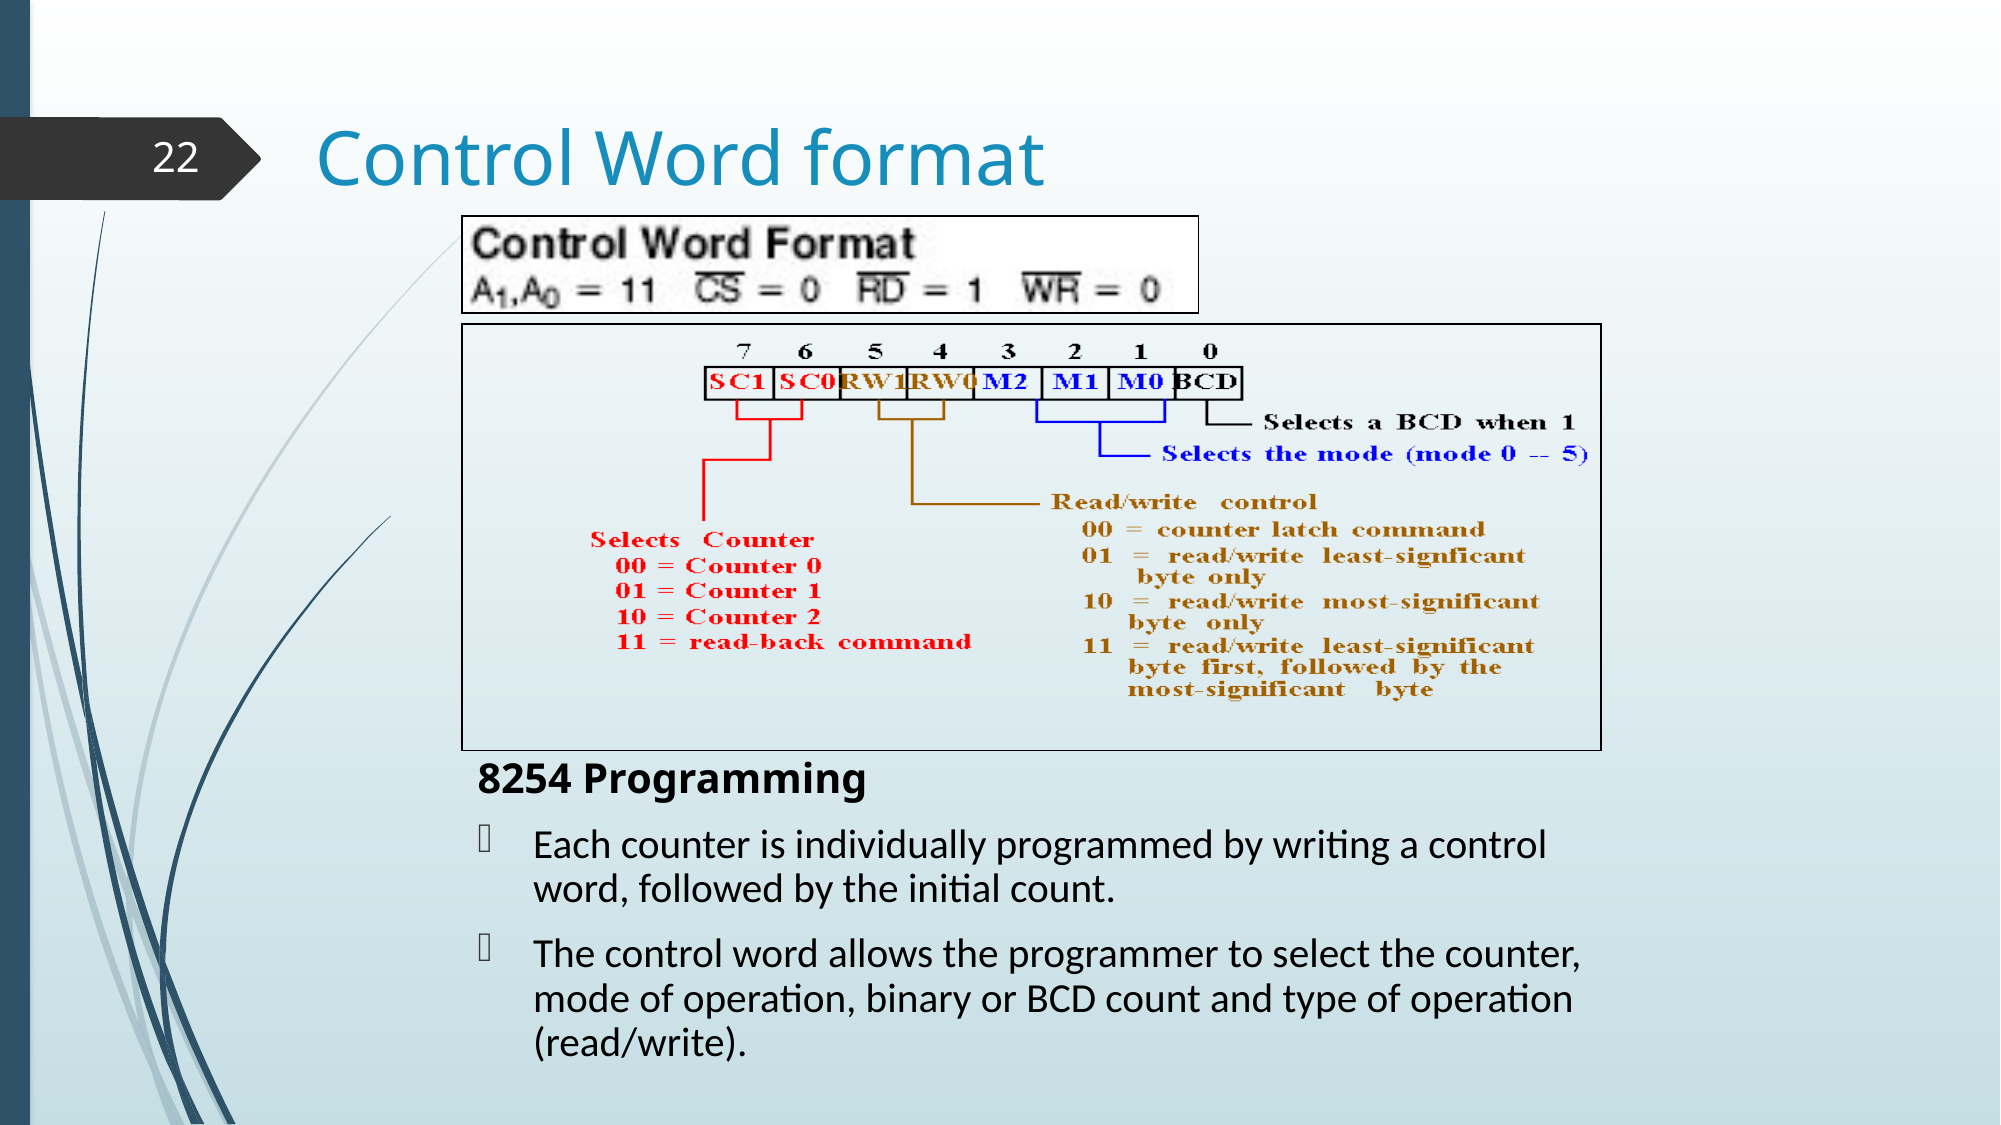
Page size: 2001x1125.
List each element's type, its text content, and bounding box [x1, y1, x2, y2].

title Control Word format [300, 102, 1763, 313]
slide_number 22 [87, 129, 216, 190]
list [462, 324, 1601, 751]
list 8254 Programming Each counter is individually programmed by writing a control word, followed by the initial count. The control word allows the programmer to select the counter, mode of operation, binary or BCD count and type of operation (read/write). [462, 750, 1663, 1075]
picture [462, 216, 1198, 313]
